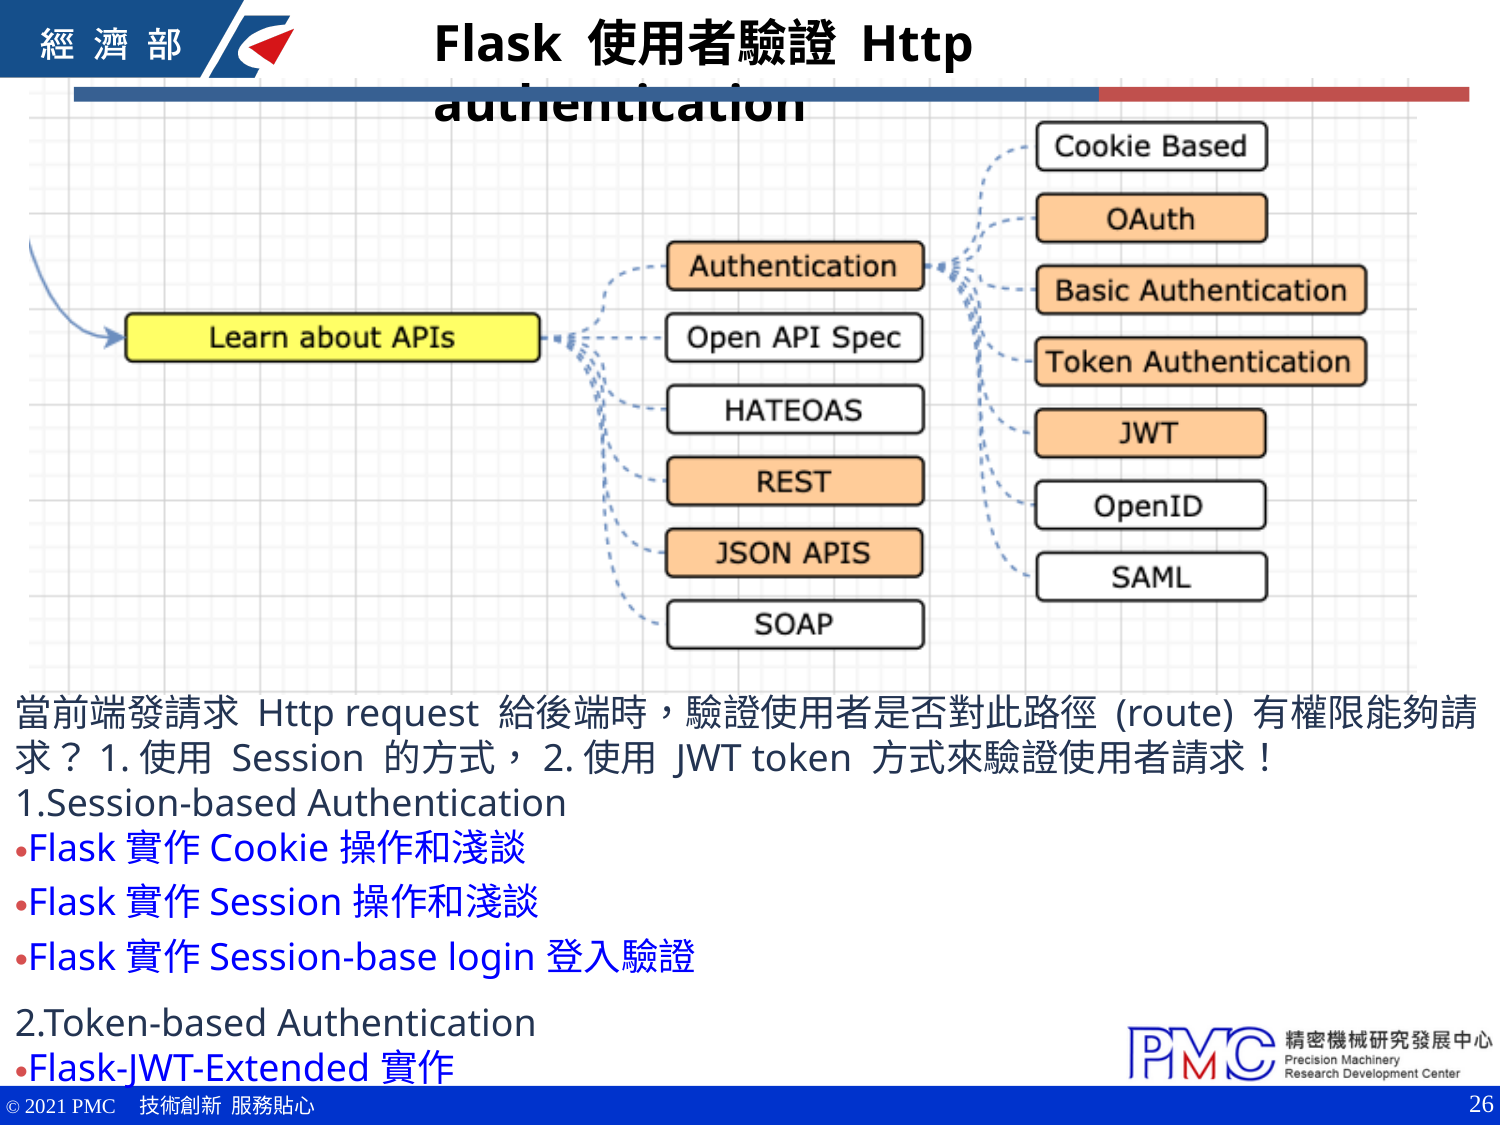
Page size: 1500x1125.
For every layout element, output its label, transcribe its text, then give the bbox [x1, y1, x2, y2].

picture [0, 0, 1418, 696]
text_box 當前端發請求 Http request 給後端時，驗證使用者是否對此路徑 (route) 有權限能夠請求？1.使用 Session 的方式，2.使用 JWT token 方式來驗證使用者請求！ 1.Session-based Authentication Flask 實作 Cookie 操作和淺談 Flask 實作 Session 操作和淺談 Flask 實作 Session-base login 登入驗證 2.Token-based Authentication Flask-JWT-Extended 實作 [0, 681, 1500, 1125]
text_box Flask 使用者驗證 Http authentication [419, 3, 1353, 76]
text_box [73, 86, 1470, 102]
